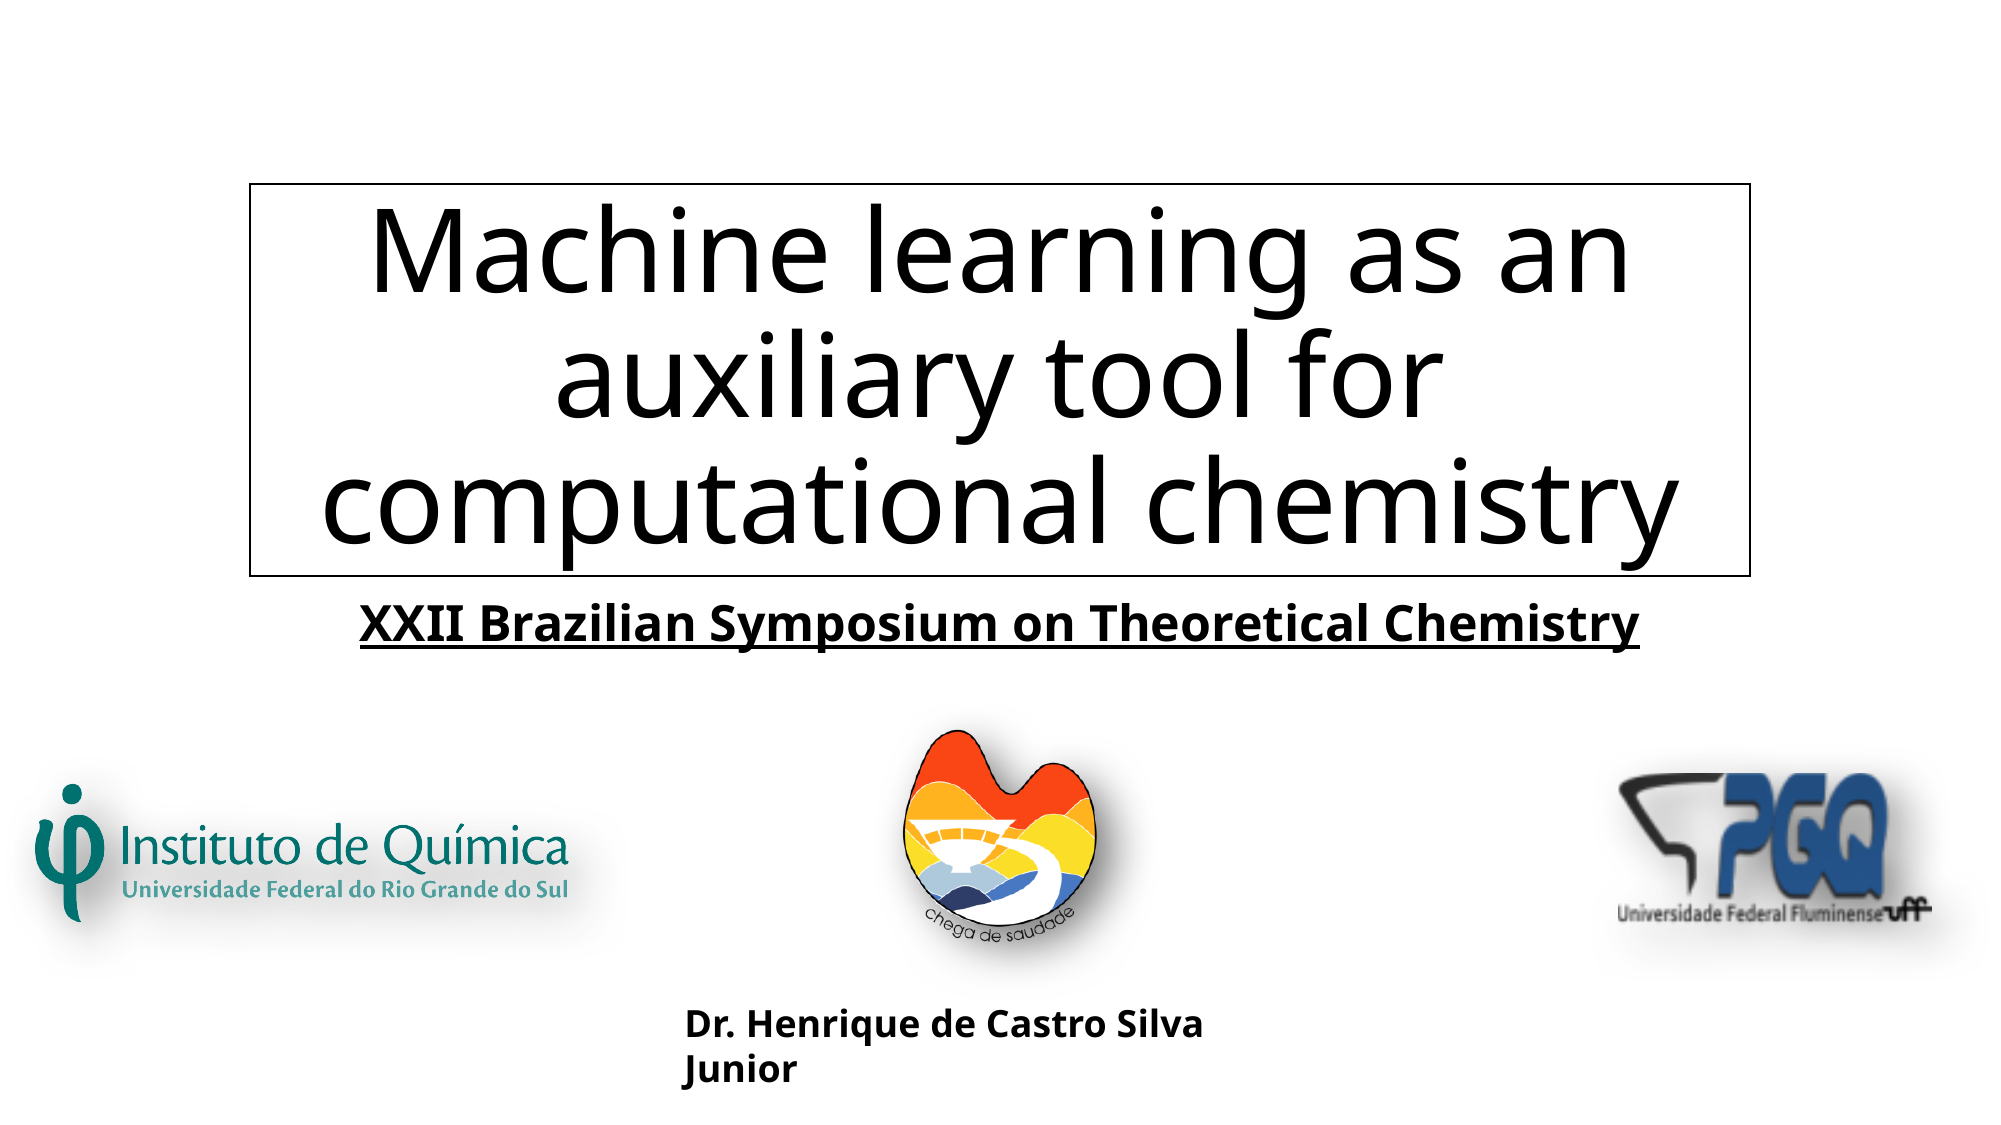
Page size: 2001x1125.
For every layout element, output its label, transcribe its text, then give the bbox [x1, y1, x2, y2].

subtitle XXII Brazilian Symposium on Theoretical Chemistry [249, 590, 1750, 863]
picture [0, 754, 597, 951]
text_box Dr. Henrique de Castro Silva Junior [669, 992, 1331, 1098]
title Machine learning as an auxiliary tool for computational chemistry [249, 183, 1751, 577]
picture [1618, 773, 1932, 927]
picture [771, 720, 1229, 951]
